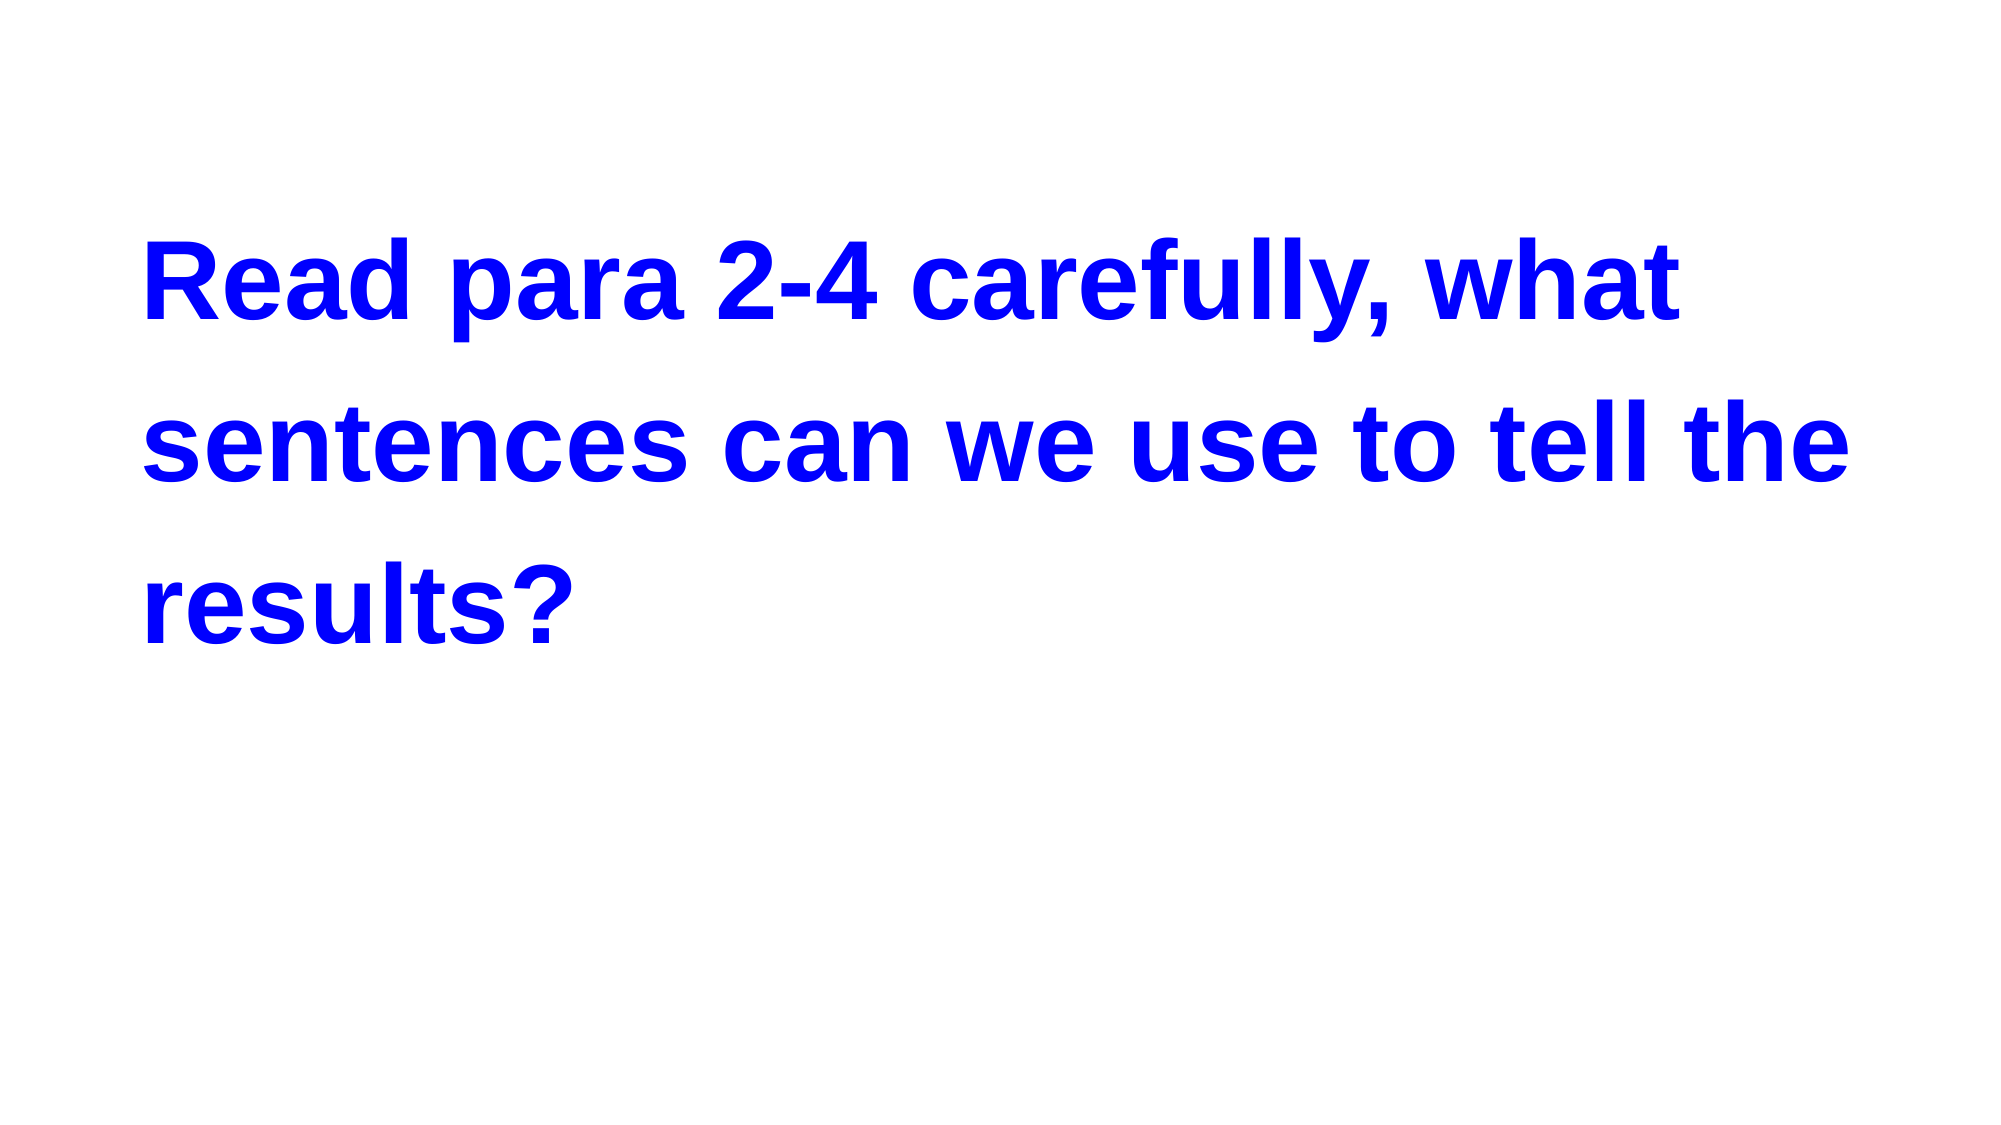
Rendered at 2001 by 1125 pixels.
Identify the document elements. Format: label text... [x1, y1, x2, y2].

text_box Read para 2-4 carefully, what sentences can we use to tell the results? [125, 172, 1952, 758]
